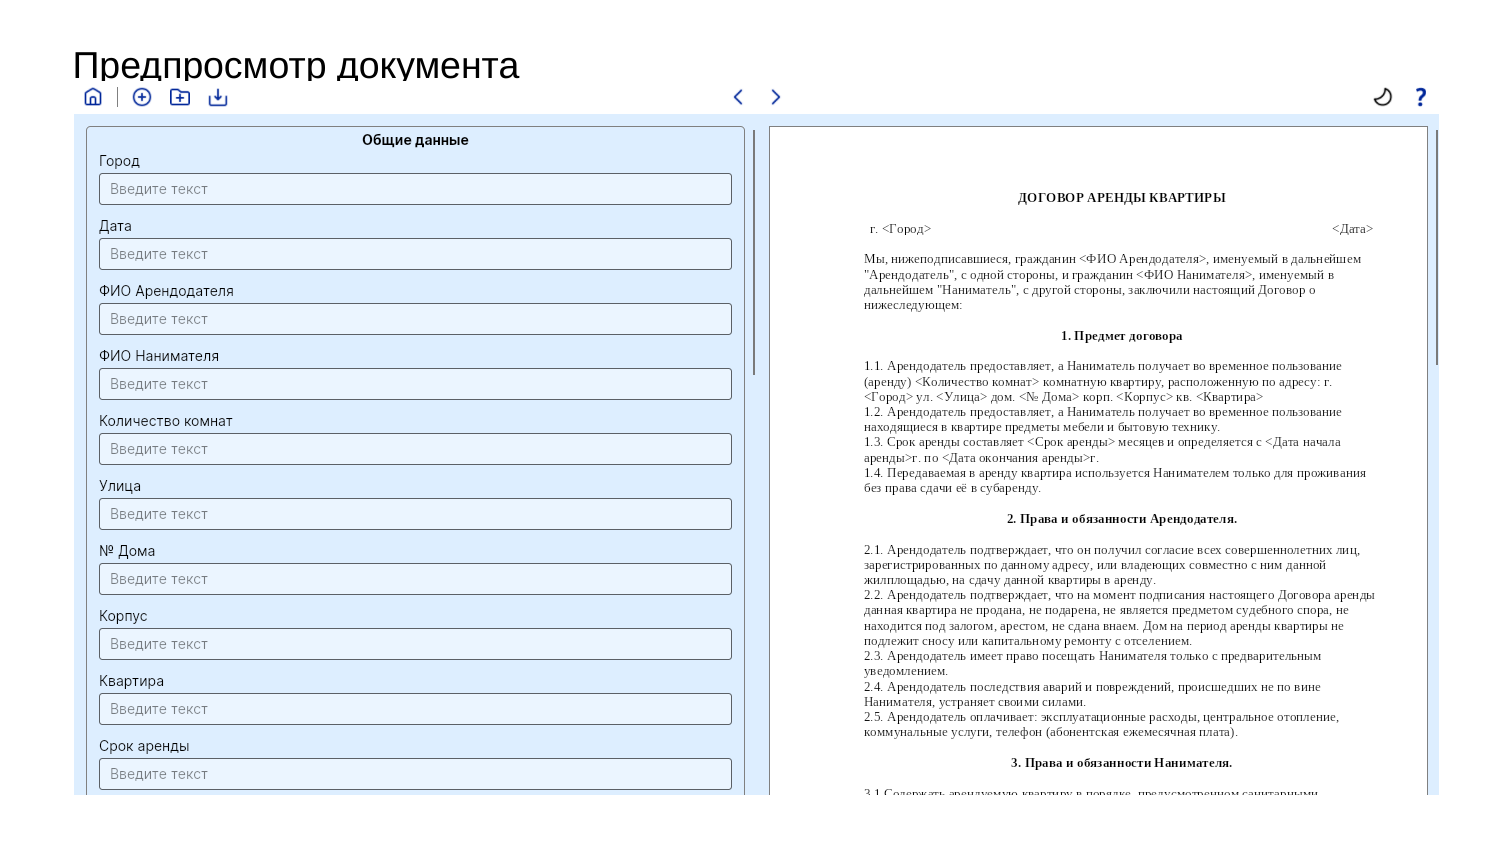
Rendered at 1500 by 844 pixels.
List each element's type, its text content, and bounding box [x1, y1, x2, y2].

title Предпросмотр документа [57, 26, 1456, 120]
picture [74, 80, 1439, 796]
